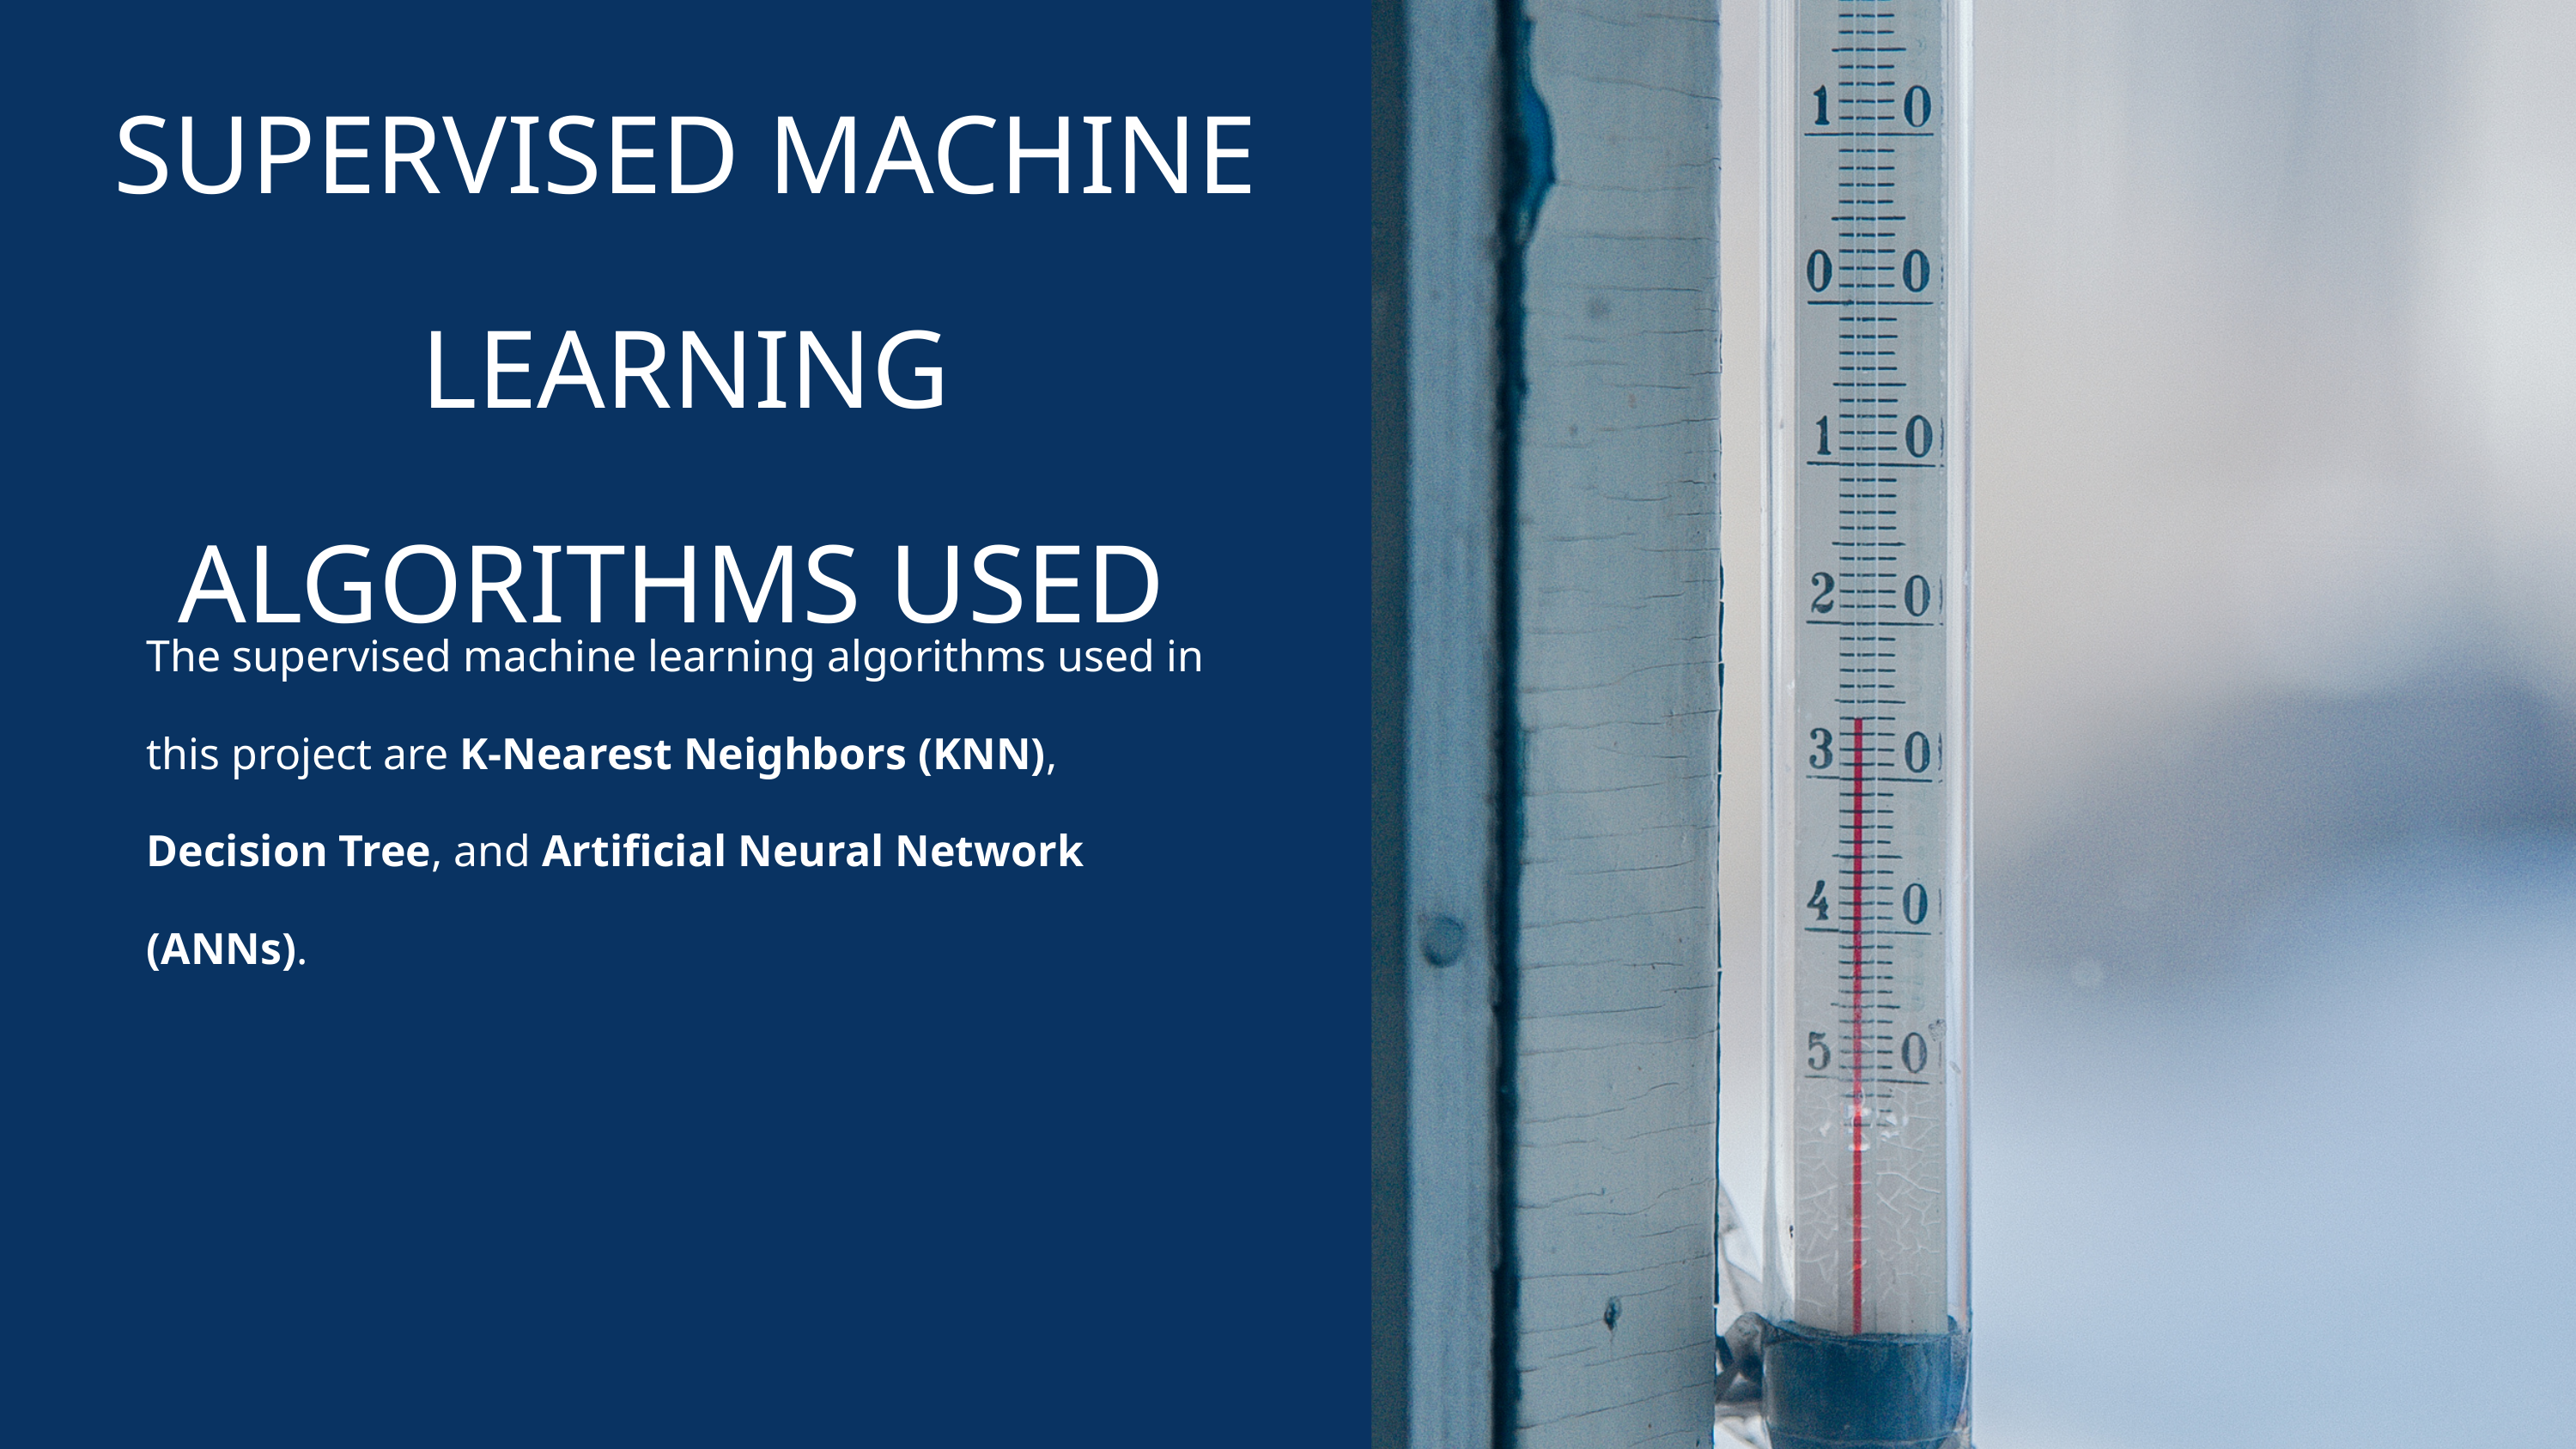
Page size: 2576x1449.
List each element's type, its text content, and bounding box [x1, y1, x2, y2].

text_box The supervised machine learning algorithms used in this project are K-Nearest Neighbors (KNN), Decision Tree, and Artificial Neural Network (ANNs). [146, 645, 1215, 973]
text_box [1370, 0, 2576, 1449]
text_box SUPERVISED MACHINE LEARNING ALGORITHMS USED [79, 0, 1293, 645]
